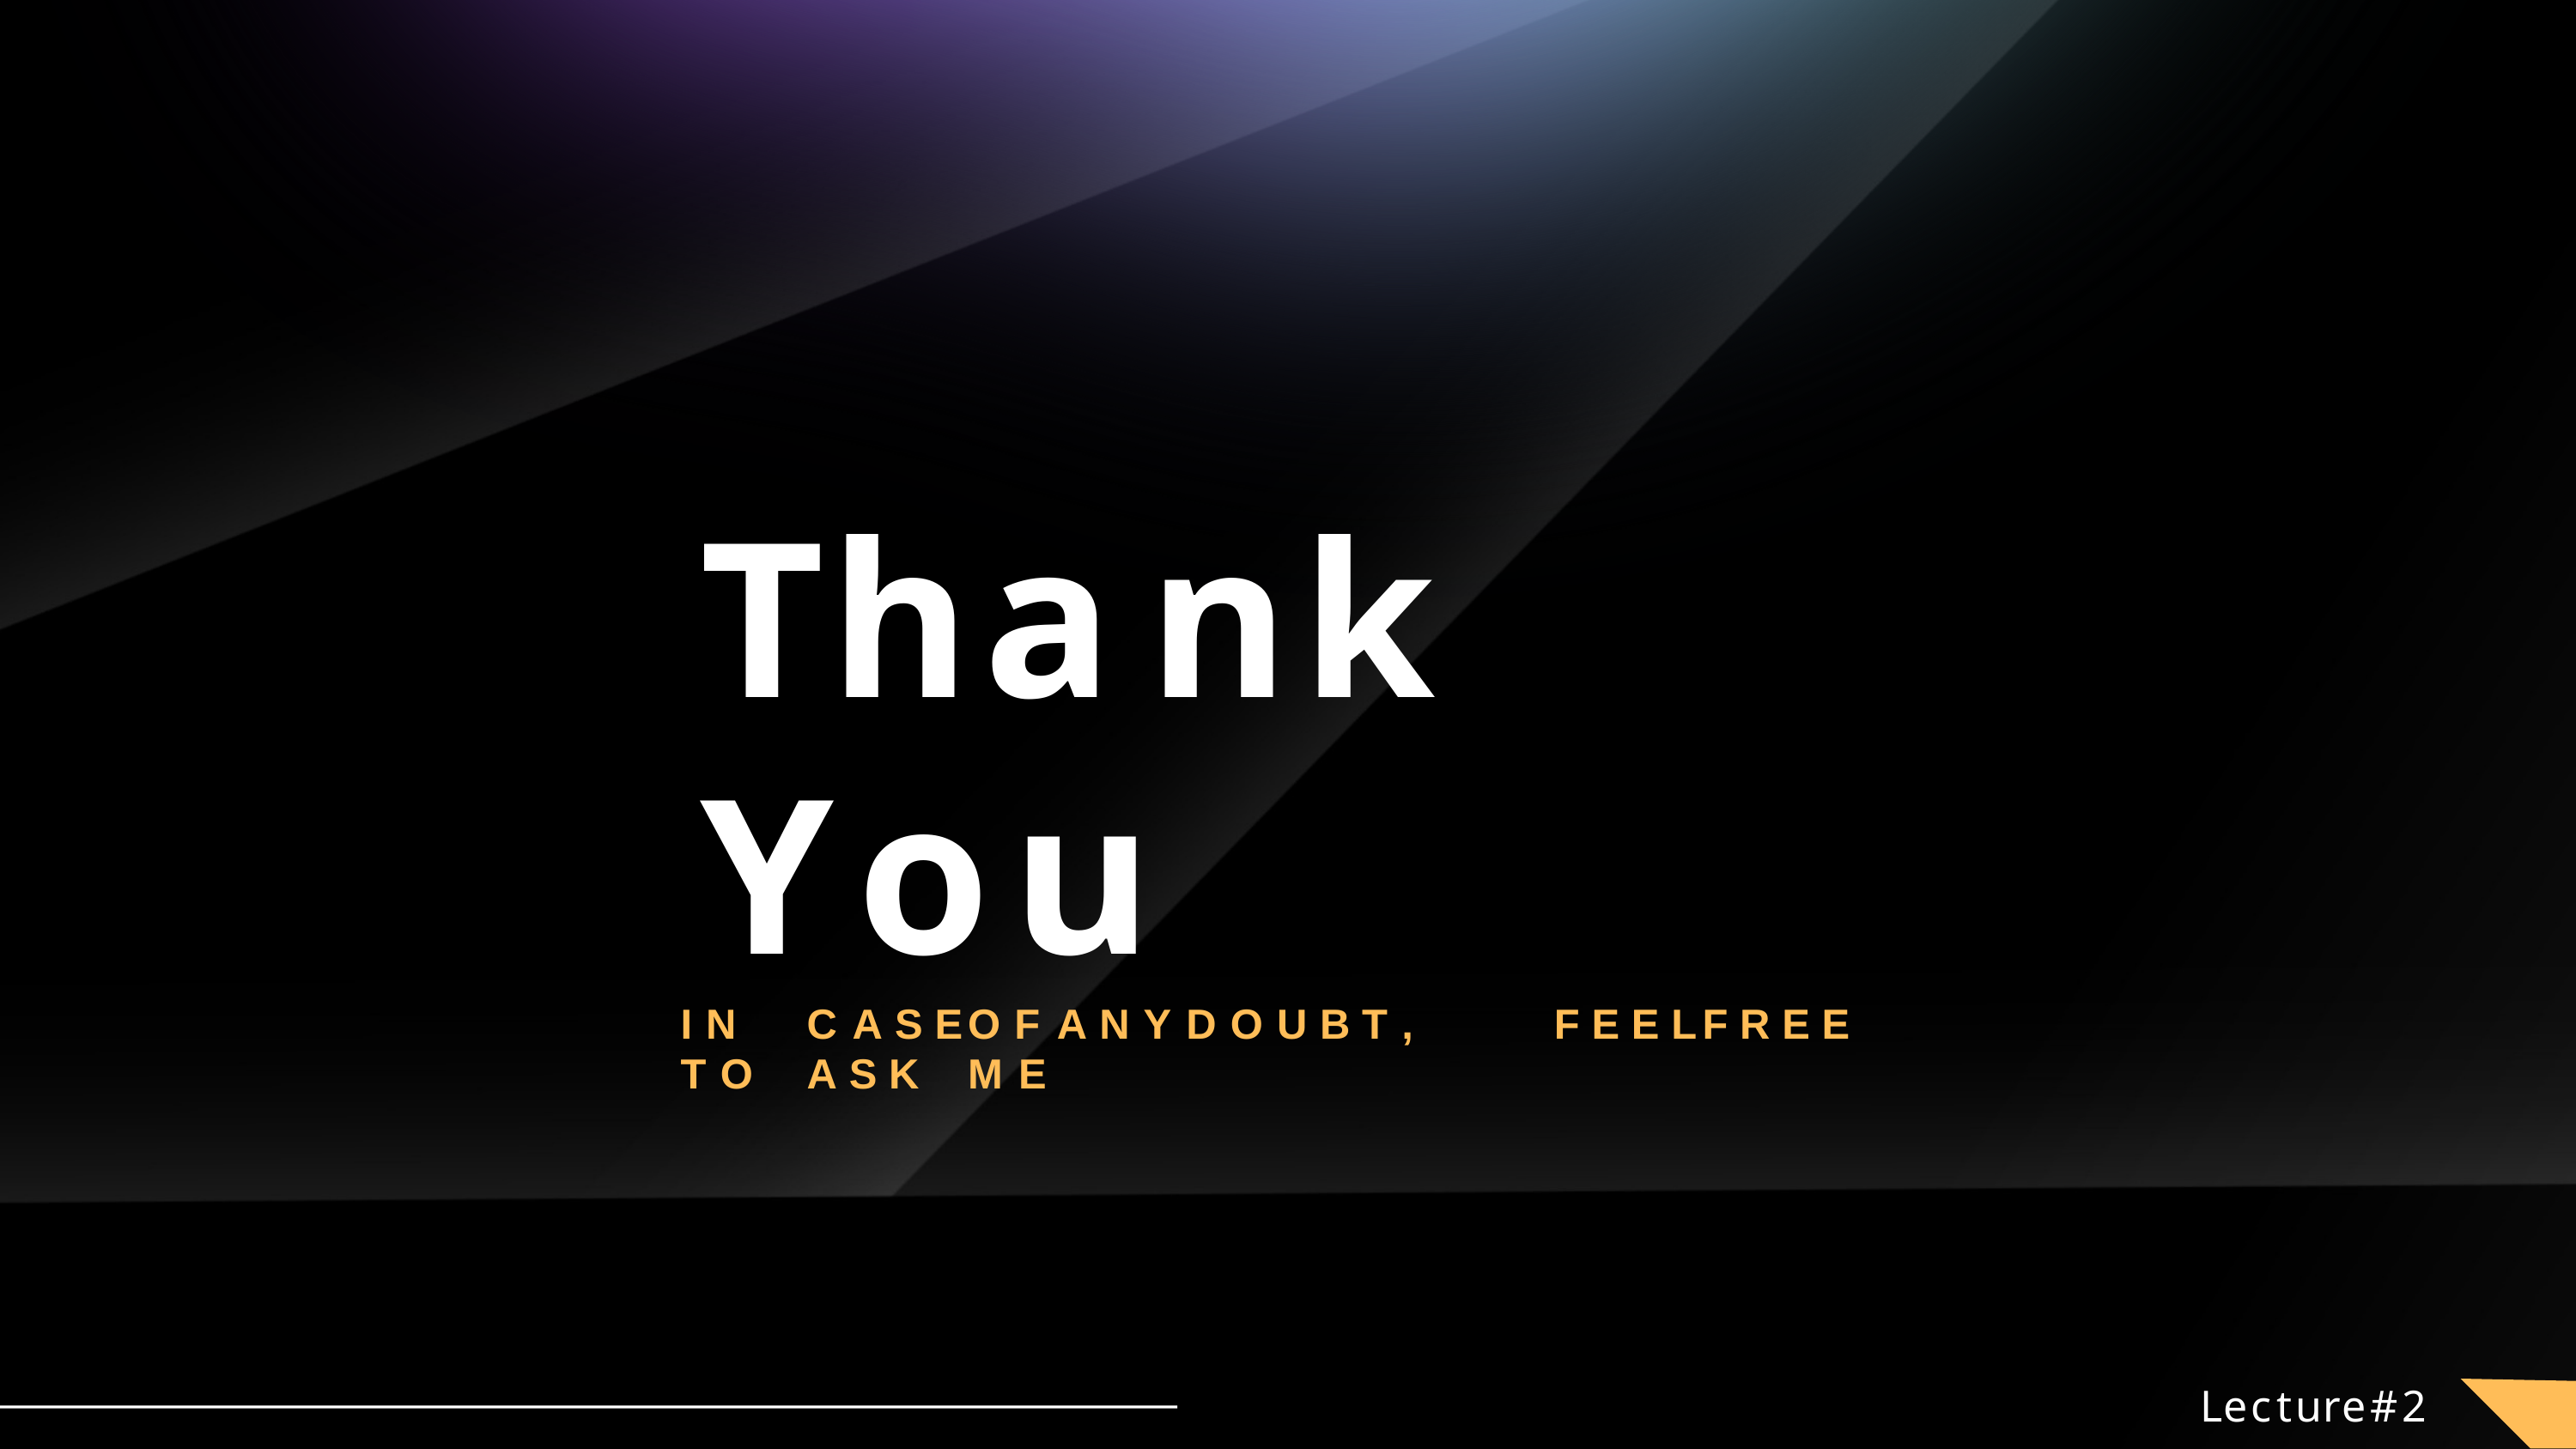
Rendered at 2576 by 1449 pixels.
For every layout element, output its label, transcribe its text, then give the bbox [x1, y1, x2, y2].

title Thank You I N C A S E O F A N Y D O U B T , F E E L F R E E T O A S K M E [630, 482, 1946, 1098]
text_box [2460, 1379, 2576, 1449]
footer Lecture#2 [2198, 1373, 2433, 1449]
picture [0, 0, 2576, 1449]
text_box [0, 1405, 1178, 1409]
